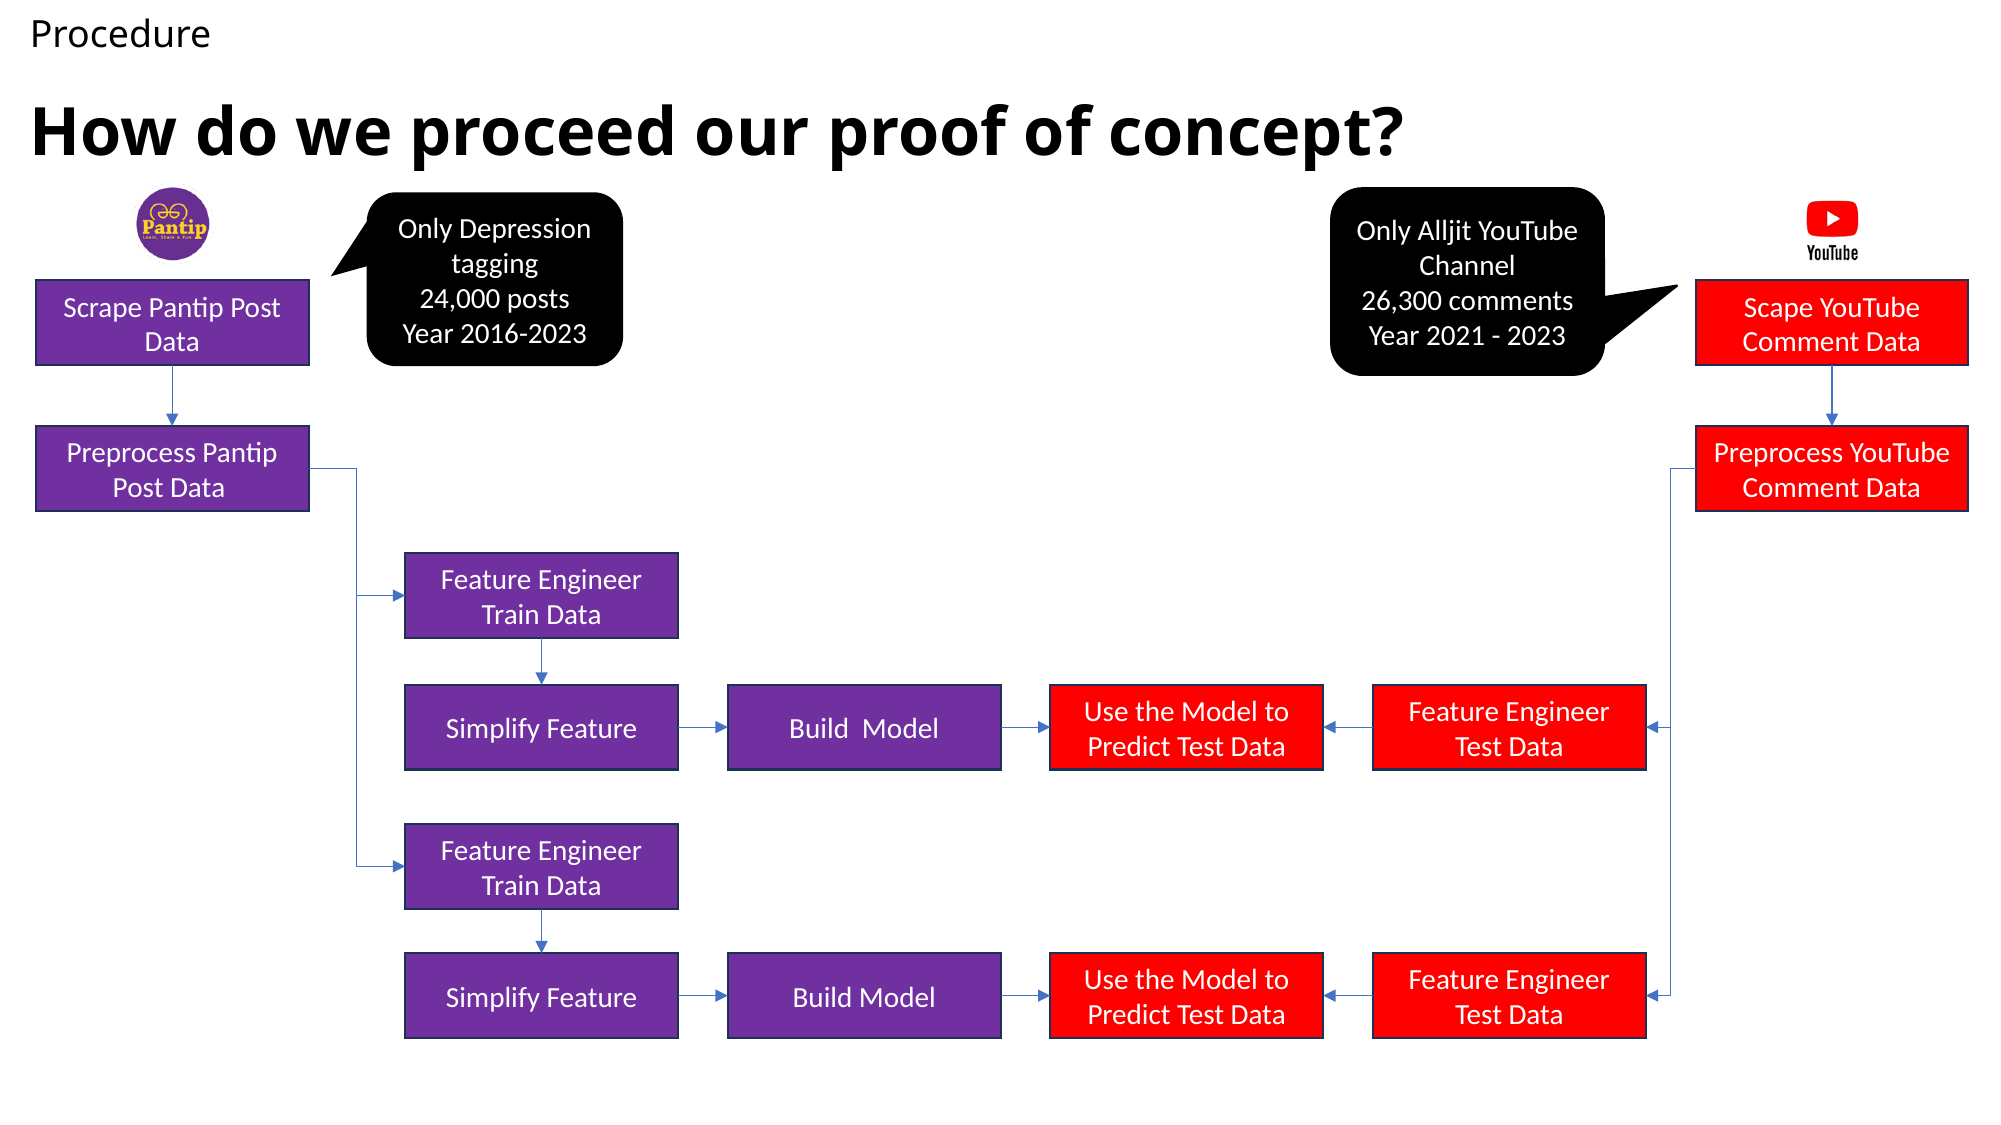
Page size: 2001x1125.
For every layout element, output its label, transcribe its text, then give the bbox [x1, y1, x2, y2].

text_box Scrape Pantip Post Data [35, 279, 310, 366]
text_box Only Alljit YouTube Channel 26,300 comments Year 2021 - 2023 [1330, 187, 1679, 376]
text_box Build Model [727, 952, 1002, 1039]
text_box Build Model [727, 684, 1002, 771]
text_box Preprocess Pantip Post Data [35, 425, 310, 512]
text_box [308, 468, 406, 867]
text_box How do we proceed our proof of concept? [14, 59, 1977, 209]
text_box Scape YouTube Comment Data [1695, 279, 1969, 366]
text_box Simplify Feature [406, 684, 679, 771]
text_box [1645, 468, 1696, 996]
text_box Use the Model to Predict Test Data [1049, 684, 1324, 771]
picture [1785, 185, 1879, 279]
text_box Simplify Feature [404, 952, 679, 1039]
text_box Use the Model to Predict Test Data [1049, 952, 1324, 1039]
picture [132, 183, 213, 264]
text_box Preprocess YouTube Comment Data [1695, 425, 1969, 512]
title Procedure [14, 10, 1863, 59]
text_box Feature Engineer Train Data [404, 823, 679, 910]
text_box Feature Engineer Train Data [406, 552, 679, 639]
text_box Feature Engineer Test Data [1372, 952, 1647, 1039]
text_box Feature Engineer Test Data [1372, 684, 1645, 771]
text_box Only Depression tagging 24,000 posts Year 2016-2023 [330, 192, 624, 367]
